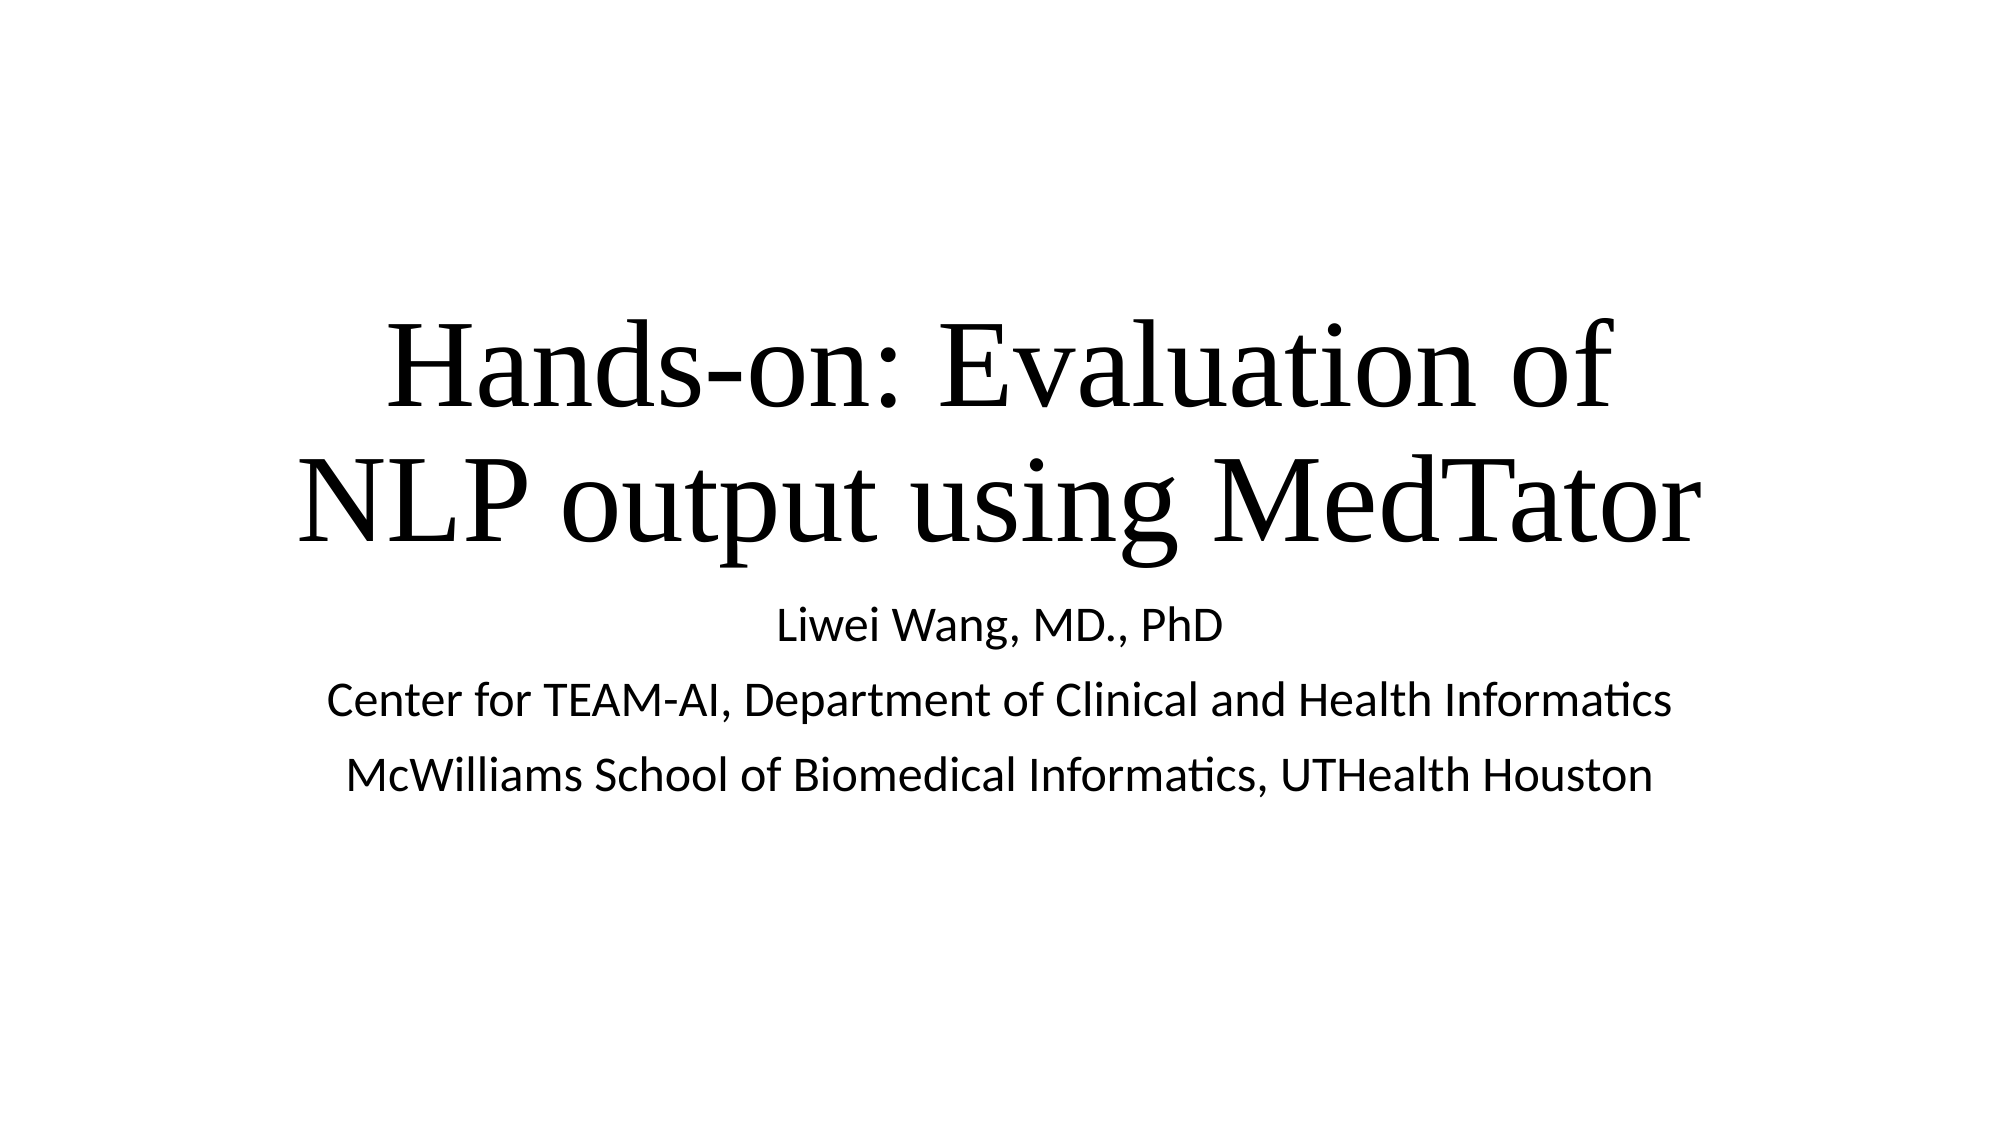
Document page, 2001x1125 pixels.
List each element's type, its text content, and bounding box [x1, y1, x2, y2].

title Hands-on: Evaluation of NLP output using MedTator [249, 184, 1750, 576]
subtitle Liwei Wang, MD., PhD Center for TEAM-AI, Department of Clinical and Health Informatics McWilliams School of Biomedical Informatics, UTHealth Houston [249, 590, 1750, 863]
